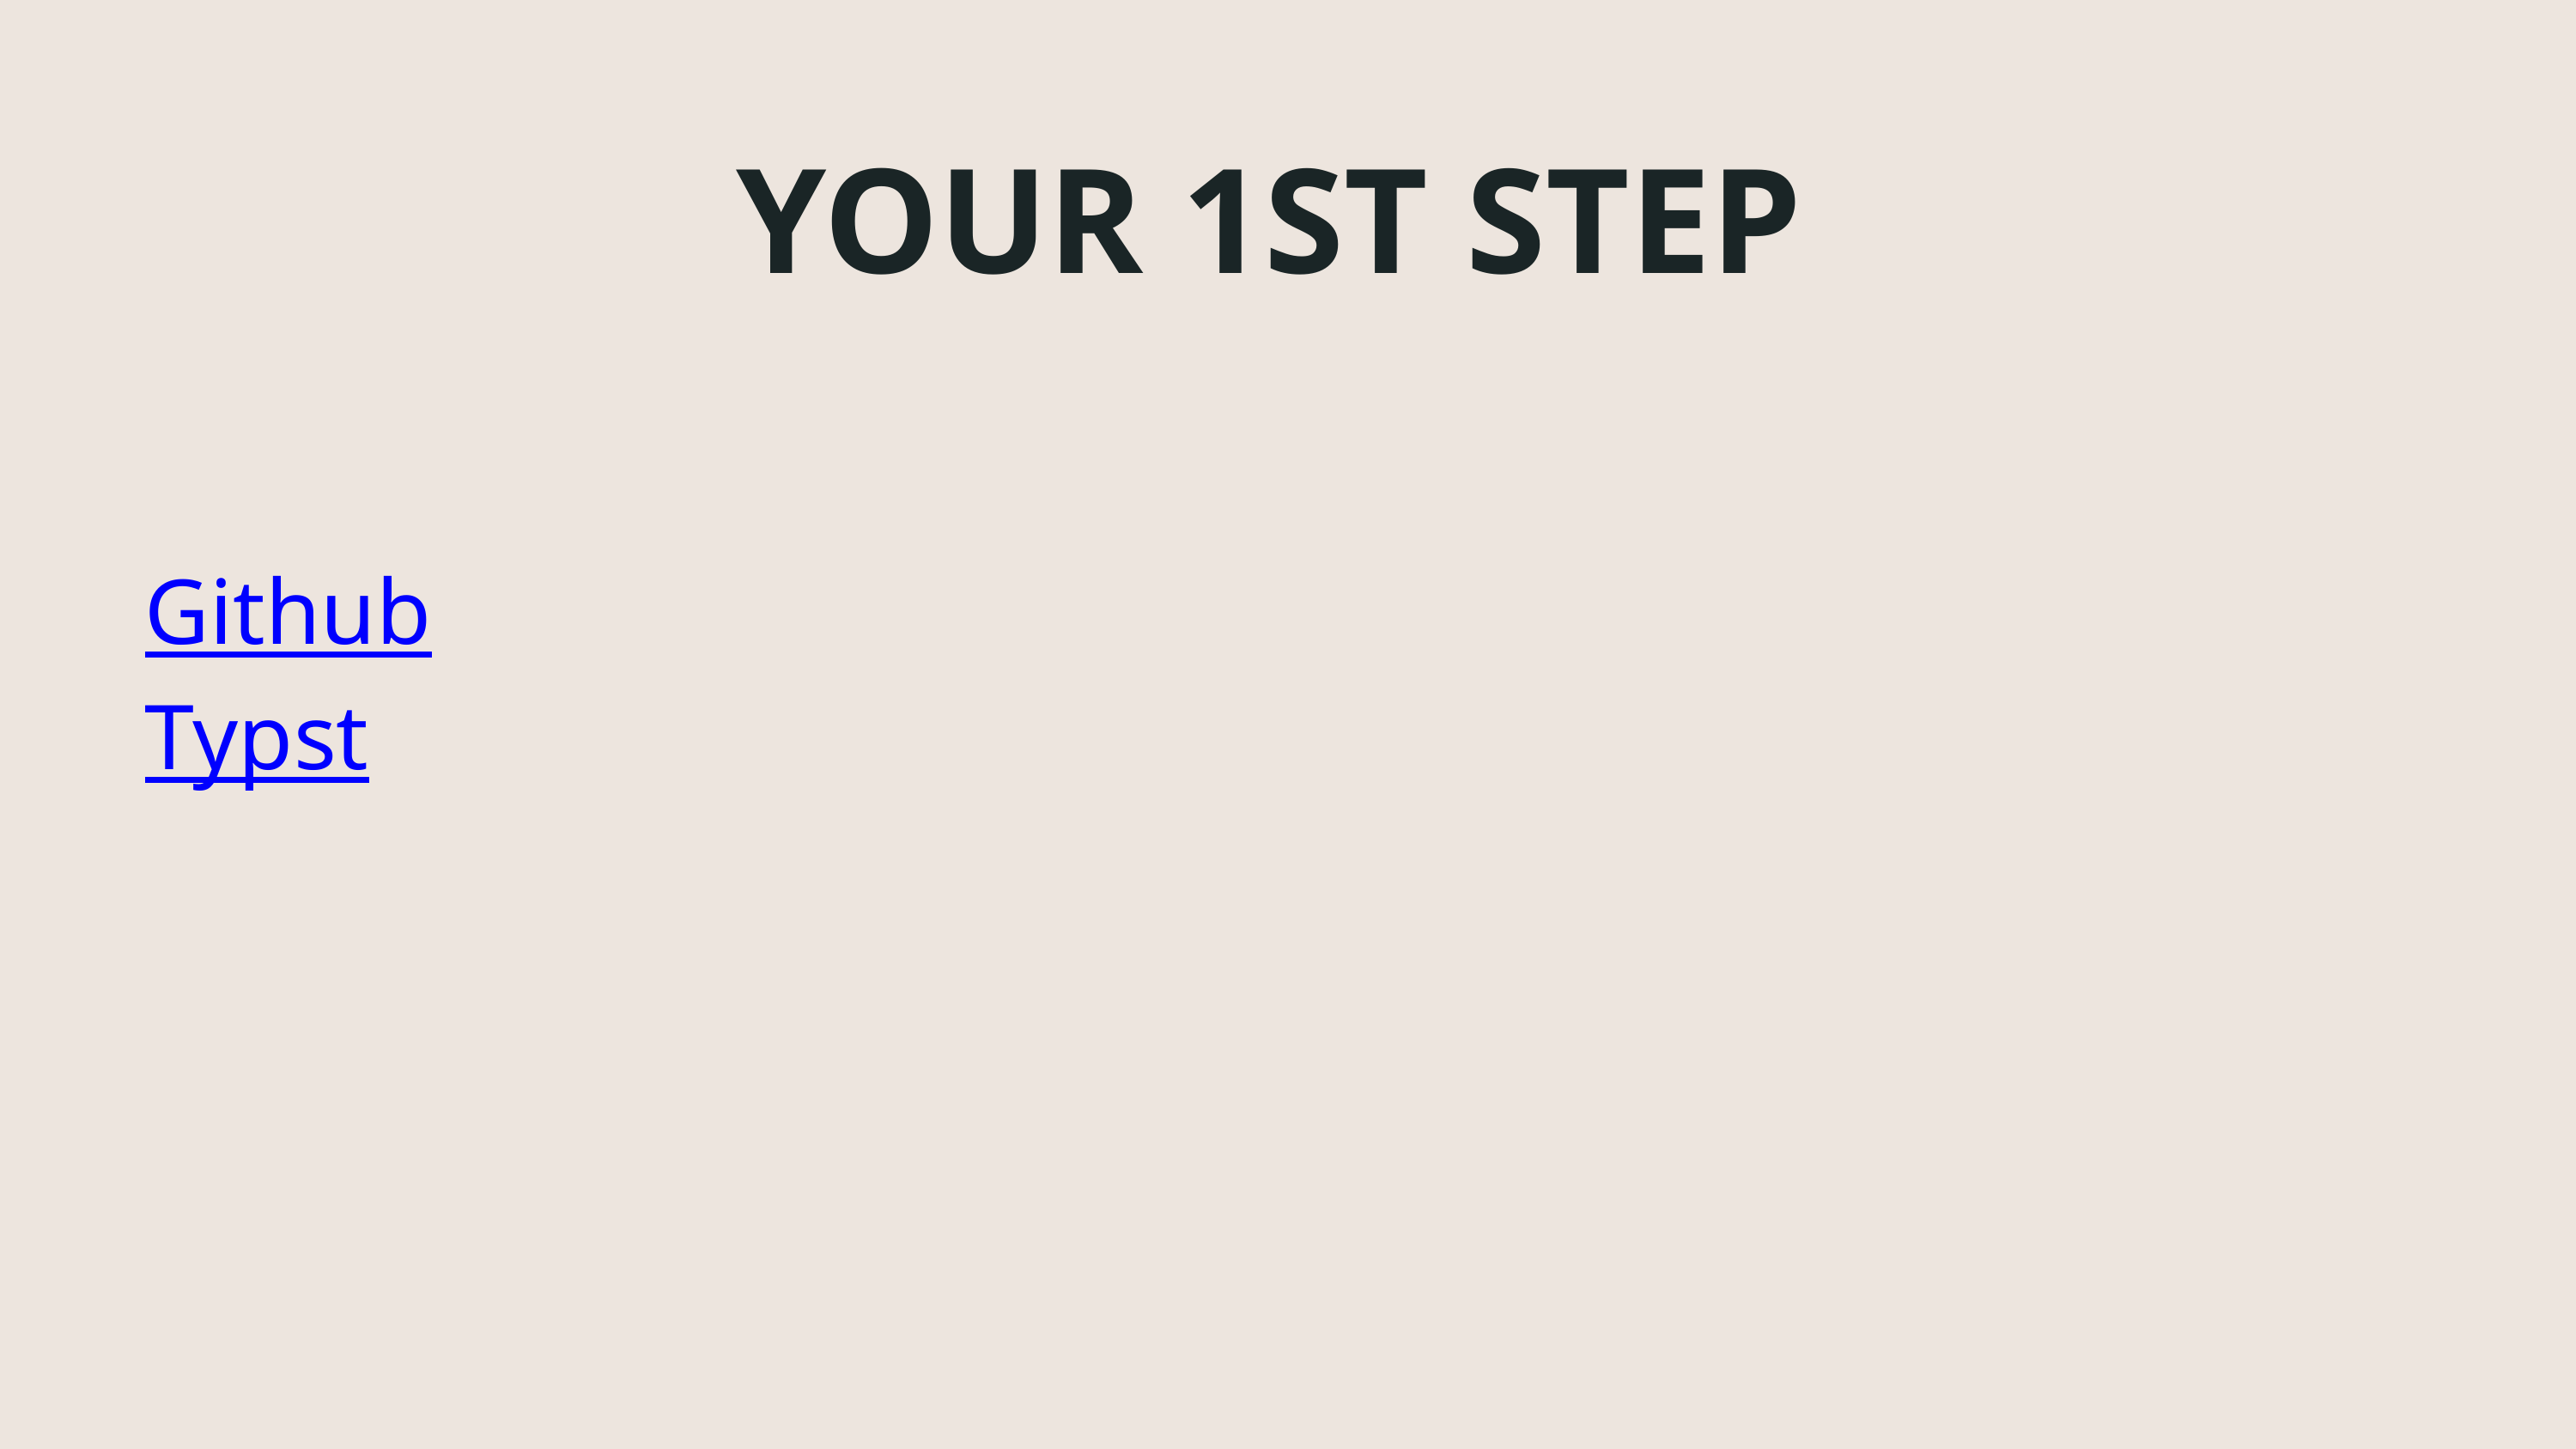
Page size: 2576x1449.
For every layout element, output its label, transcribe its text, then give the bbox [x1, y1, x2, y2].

text_box Github Typst [144, 551, 2432, 803]
text_box YOUR 1ST STEP [191, 100, 2385, 303]
